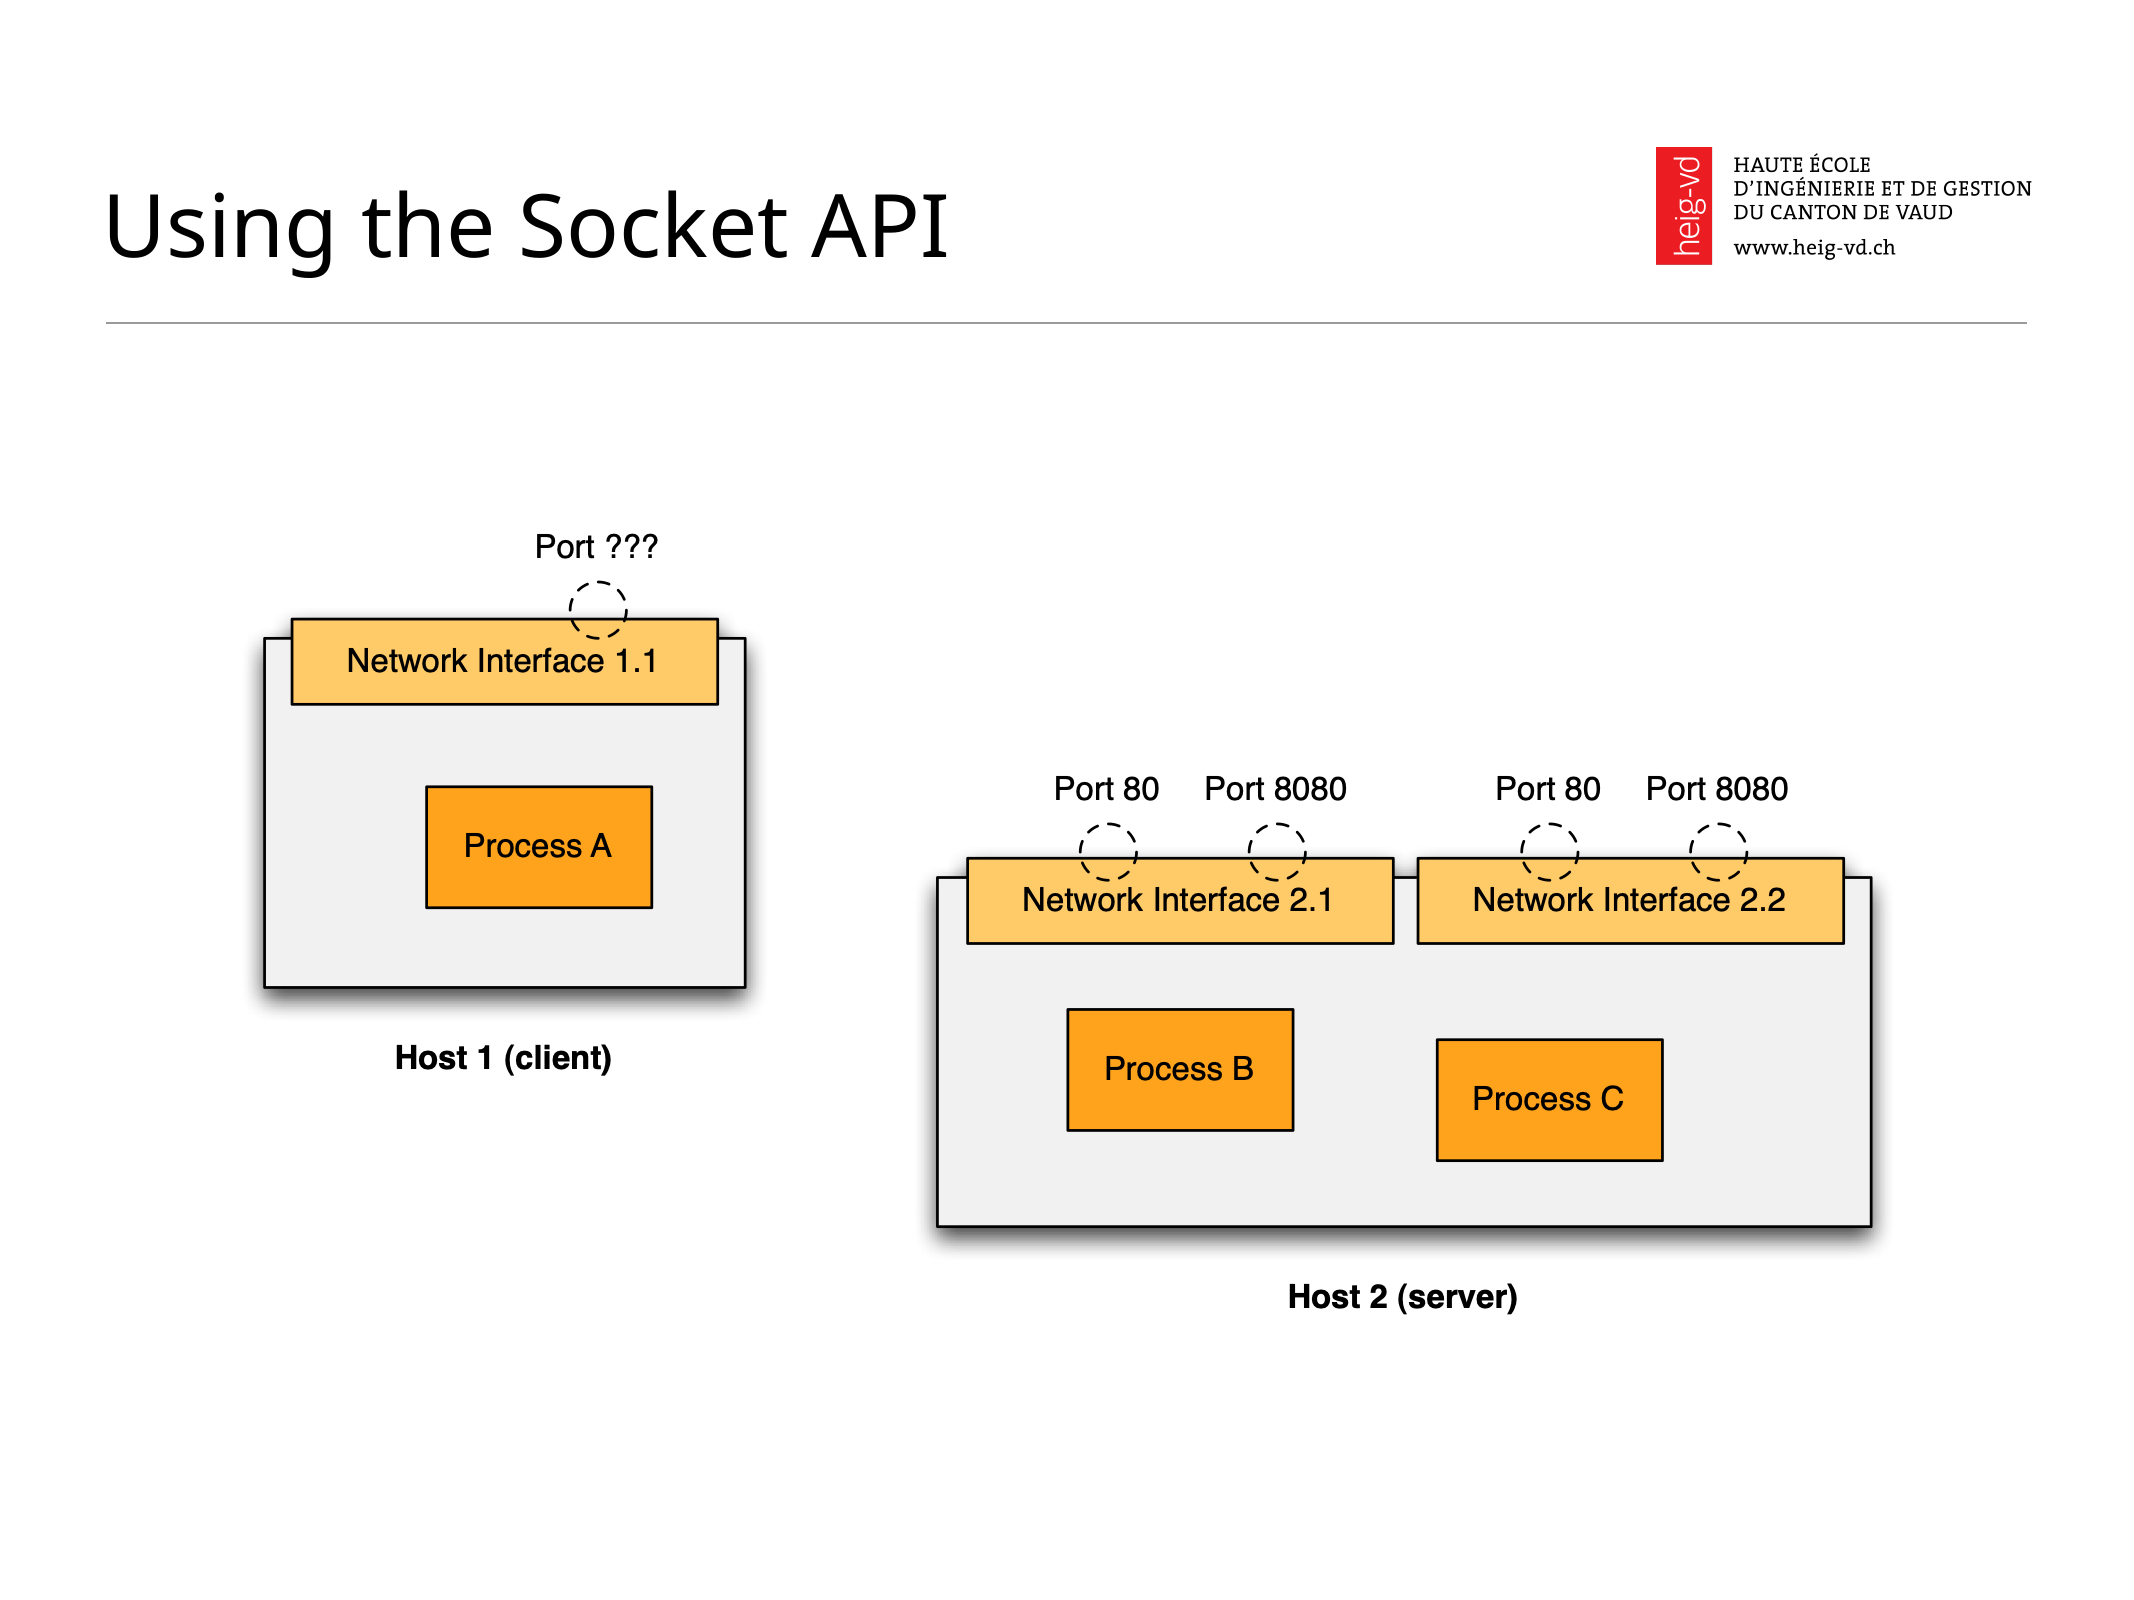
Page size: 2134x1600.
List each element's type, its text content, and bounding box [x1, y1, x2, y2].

picture [233, 526, 1901, 1316]
title Using the Socket API [93, 53, 2041, 284]
